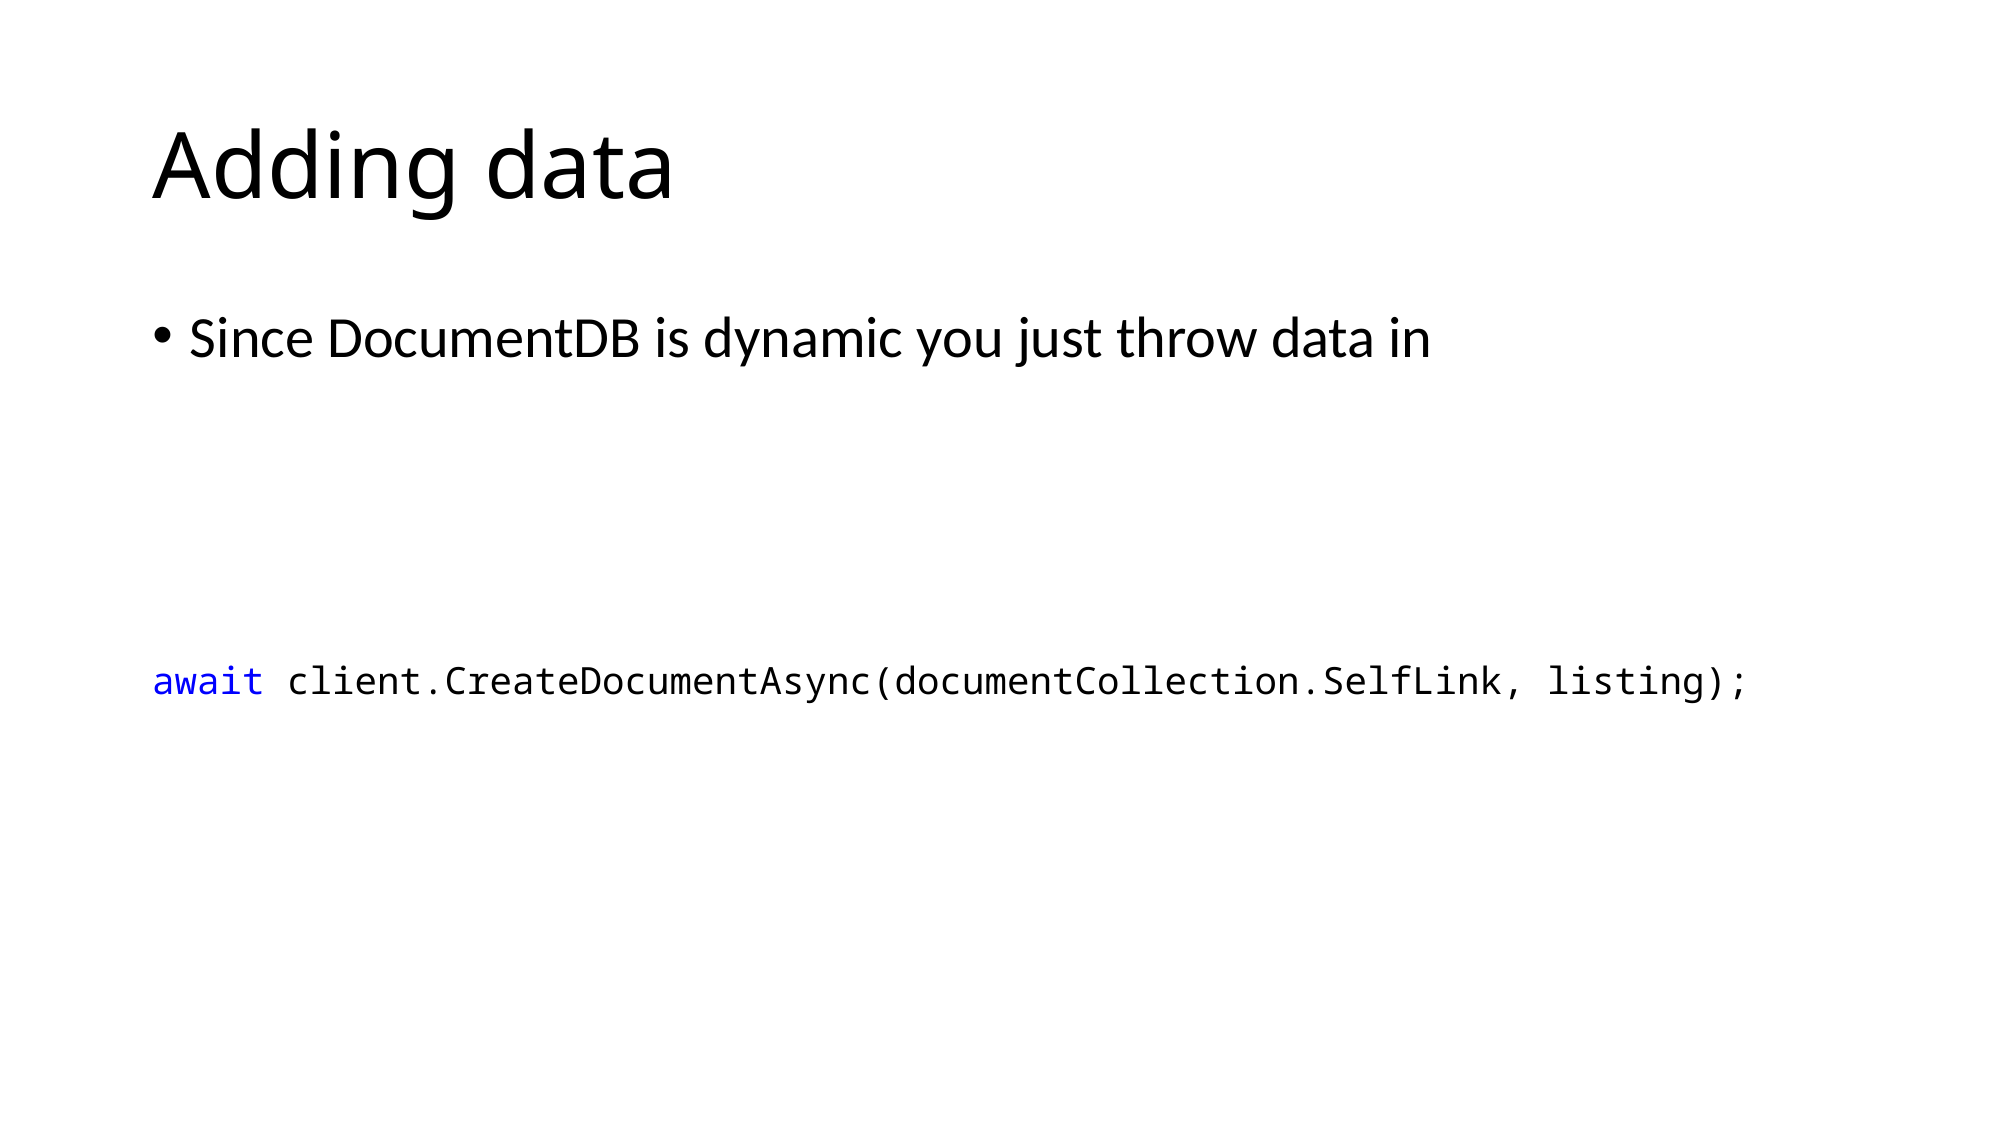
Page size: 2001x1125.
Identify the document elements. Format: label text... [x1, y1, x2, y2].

list Since DocumentDB is dynamic you just throw data in [137, 299, 1863, 422]
title Adding data [137, 59, 1863, 278]
text_box await client.CreateDocumentAsync(documentCollection.SelfLink, listing); [137, 649, 1835, 710]
